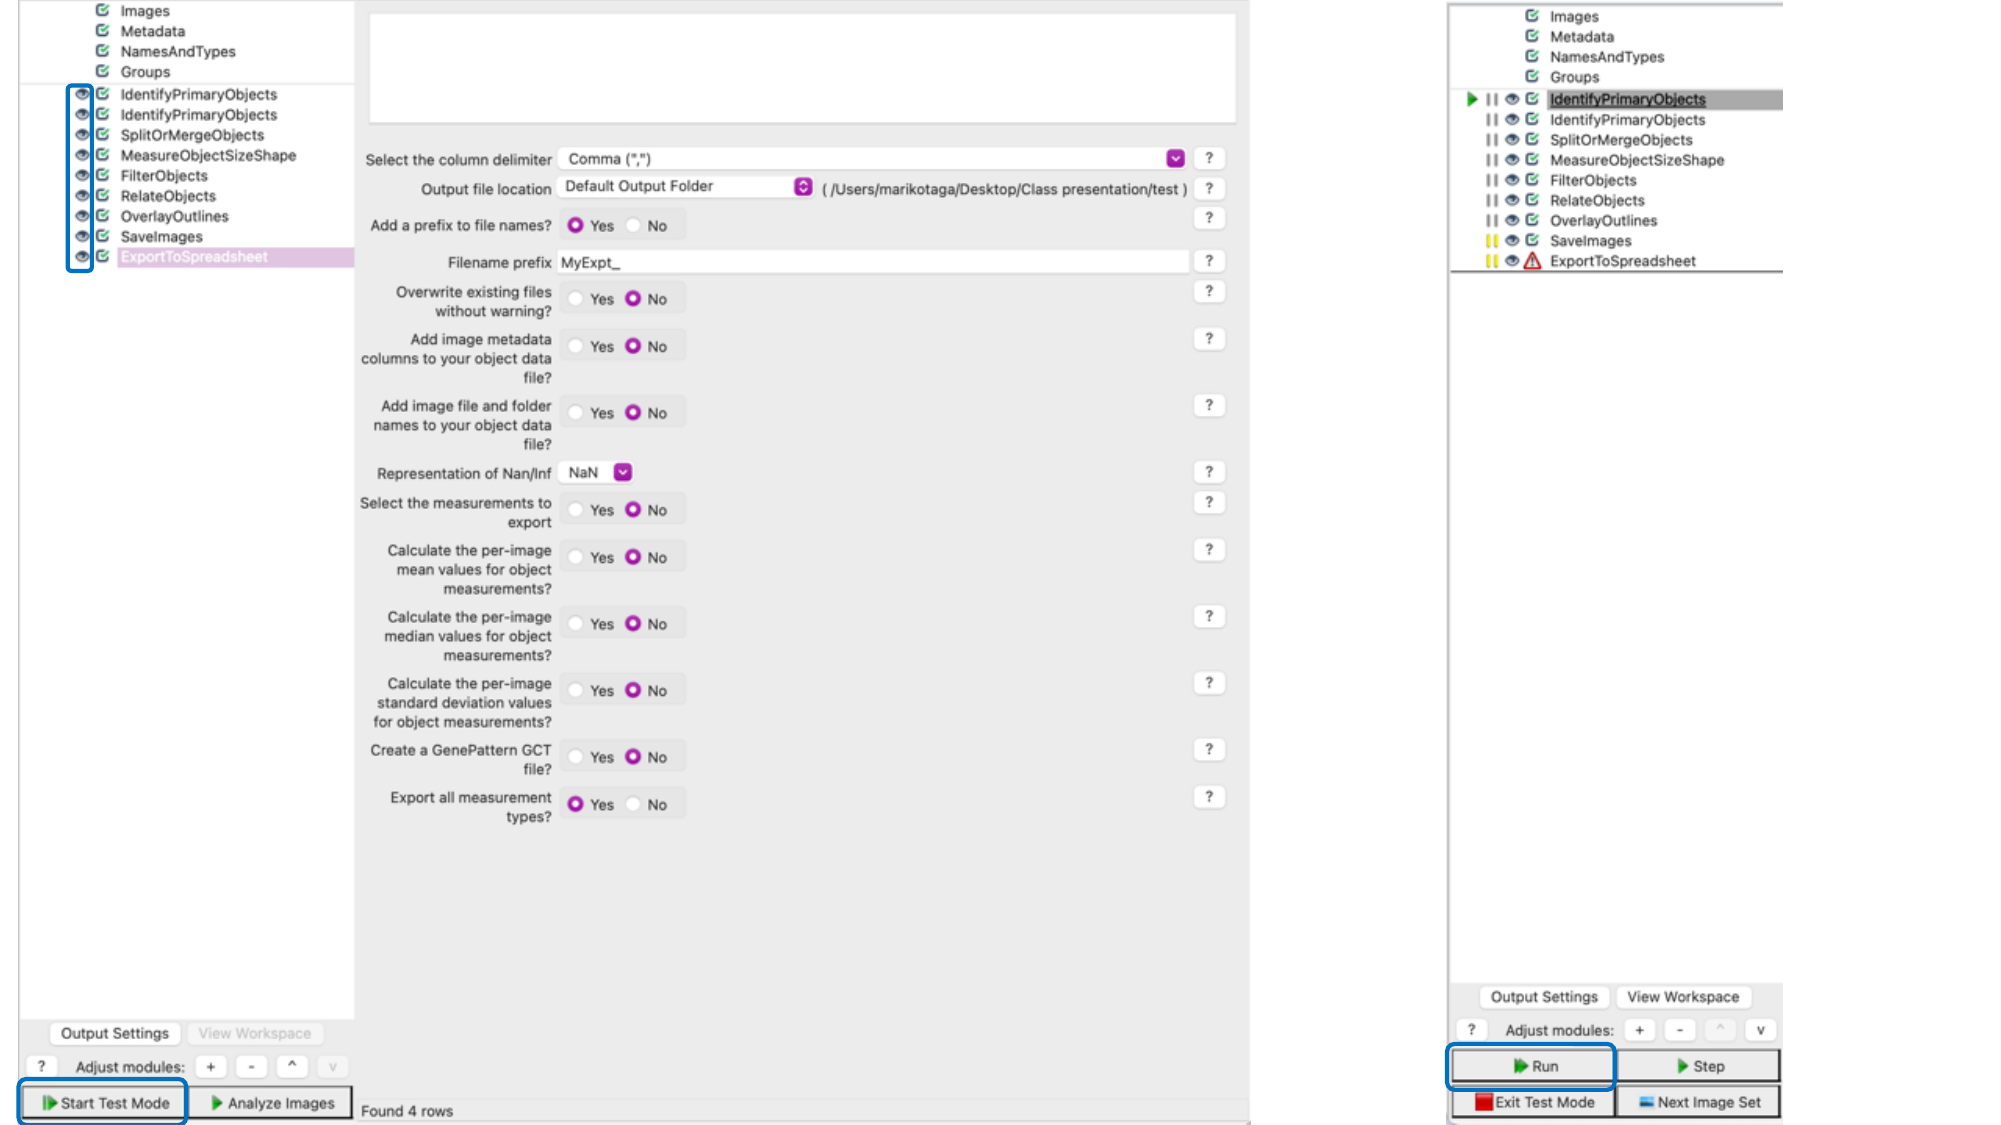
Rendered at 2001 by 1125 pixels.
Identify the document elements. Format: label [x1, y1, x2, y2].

picture [18, 0, 1251, 1125]
picture [1446, 0, 1783, 1125]
